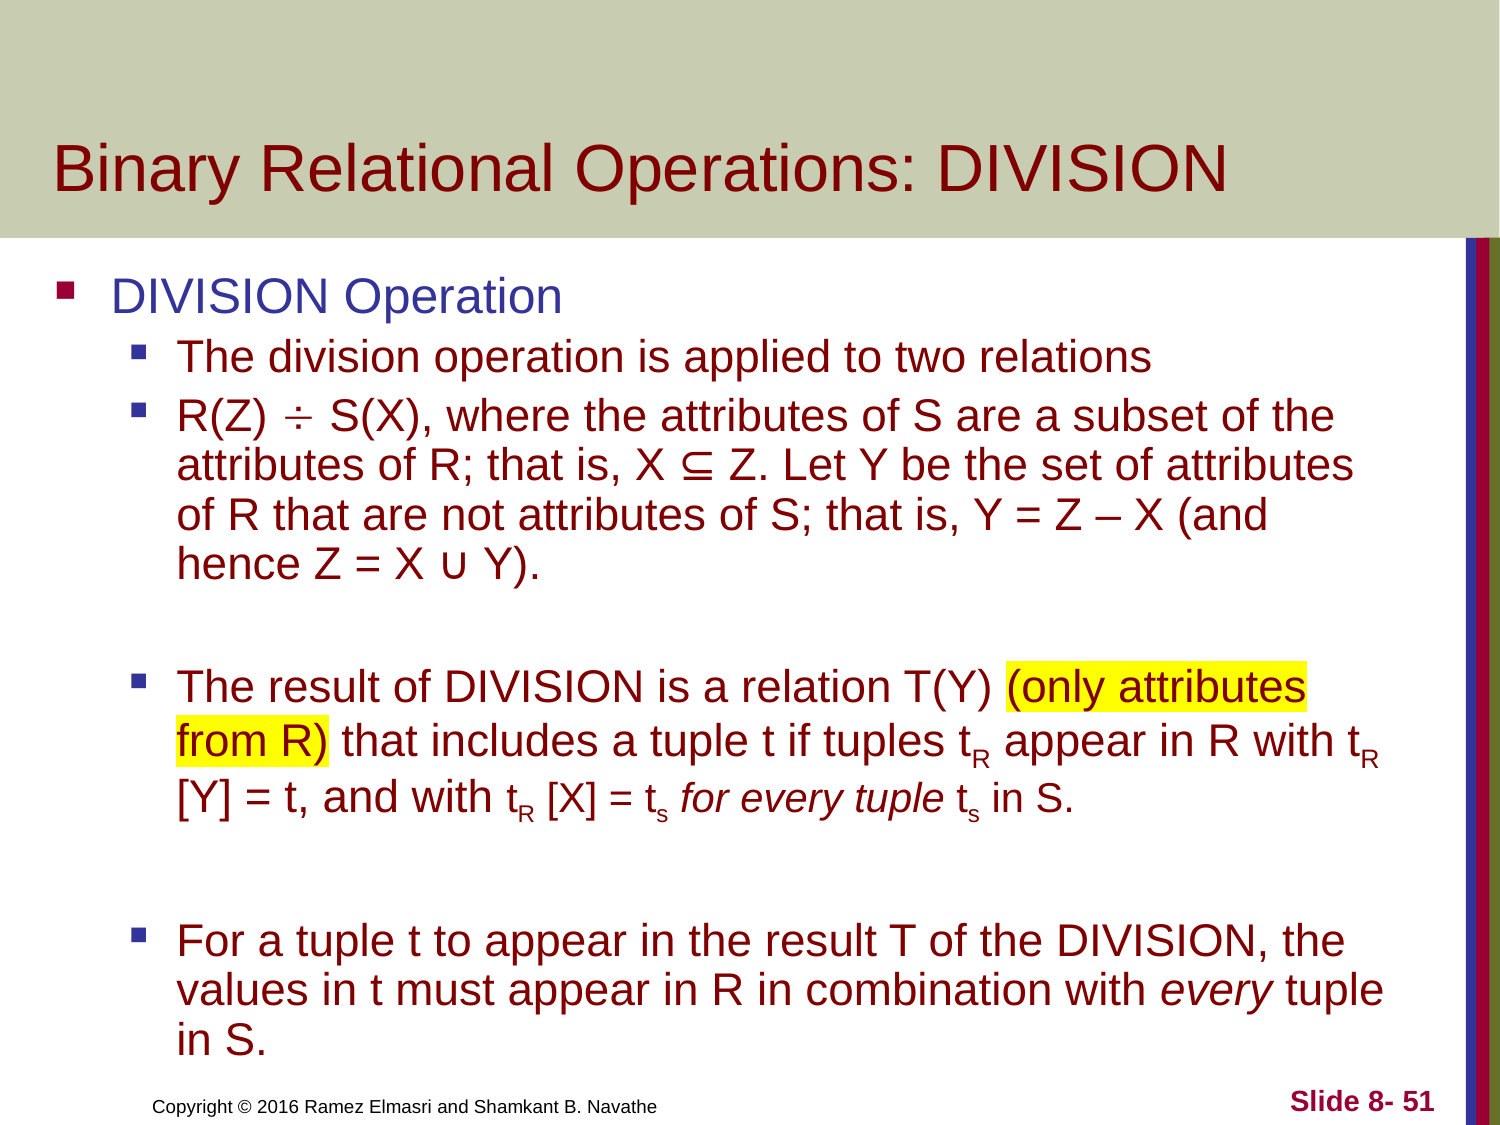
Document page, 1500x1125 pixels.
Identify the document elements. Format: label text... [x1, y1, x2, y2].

slide_number Slide 8- 51 [1137, 1049, 1451, 1125]
title Binary Relational Operations: DIVISION [37, 49, 1317, 213]
list DIVISION Operation The division operation is applied to two relations R(Z)  S(X), where the attributes of S are a subset of the attributes of R; that is, X ⊆ Z. Let Y be the set of attributes of R that are not attributes of S; that is, Y = Z – X (and hence Z = X ∪ Y). The result of DIVISION is a relation T(Y) (only attributes from R) that includes a tuple t if tuples tR appear in R with tR [Y] = t, and with tR [X] = ts for every tuple ts in S. For a tuple t to appear in the result T of the DIVISION, the values in t must appear in R in combination with every tuple in S. [39, 262, 1400, 1013]
